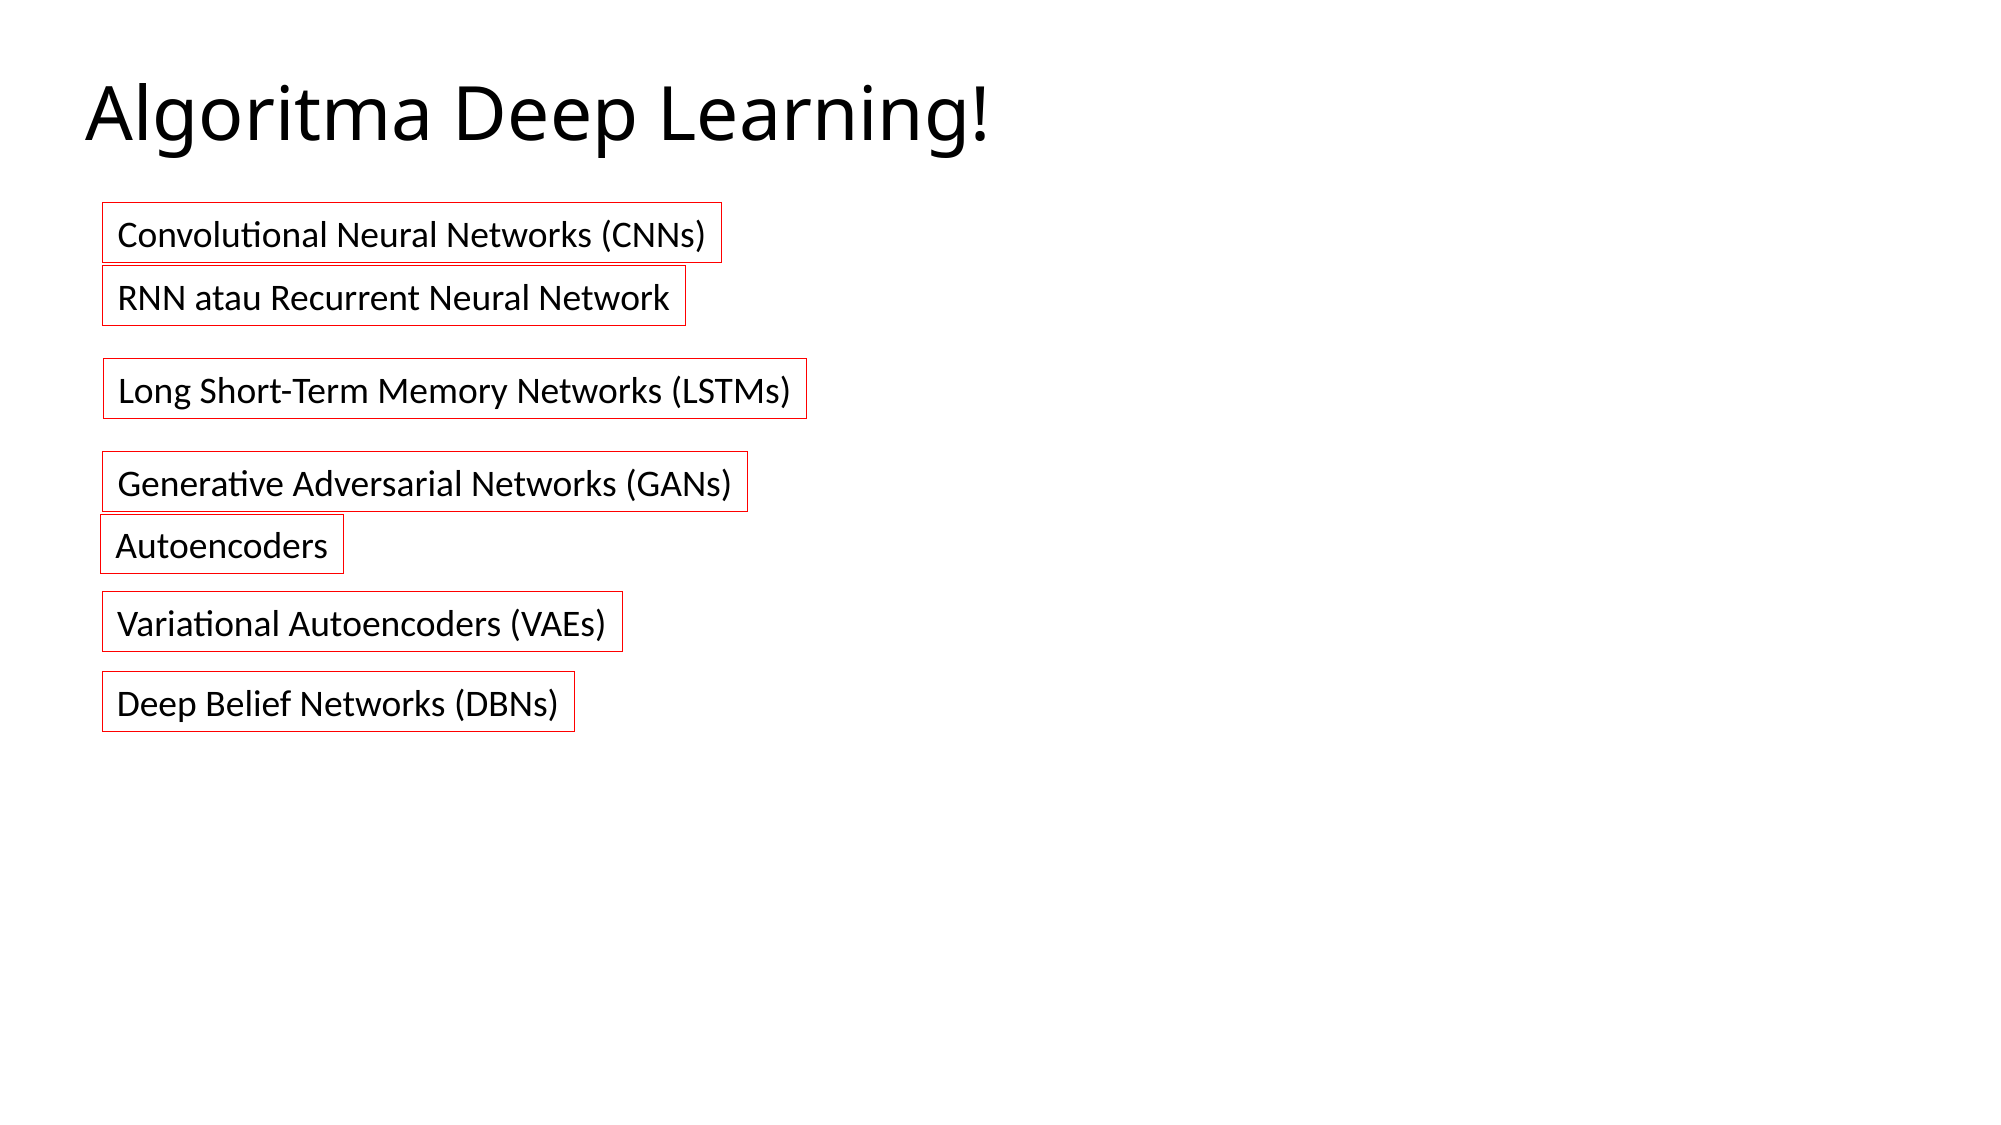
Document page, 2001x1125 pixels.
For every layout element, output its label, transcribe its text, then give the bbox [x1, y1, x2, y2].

title Algoritma Deep Learning! [70, 62, 1012, 171]
text_box RNN atau Recurrent Neural Network [102, 265, 686, 326]
text_box Autoencoders [100, 514, 344, 574]
text_box Generative Adversarial Networks (GANs) [102, 451, 748, 512]
text_box Deep Belief Networks (DBNs) [102, 671, 575, 732]
text_box Variational Autoencoders (VAEs) [102, 591, 623, 652]
text_box Convolutional Neural Networks (CNNs) [102, 202, 722, 263]
text_box Long Short-Term Memory Networks (LSTMs) [103, 358, 807, 419]
